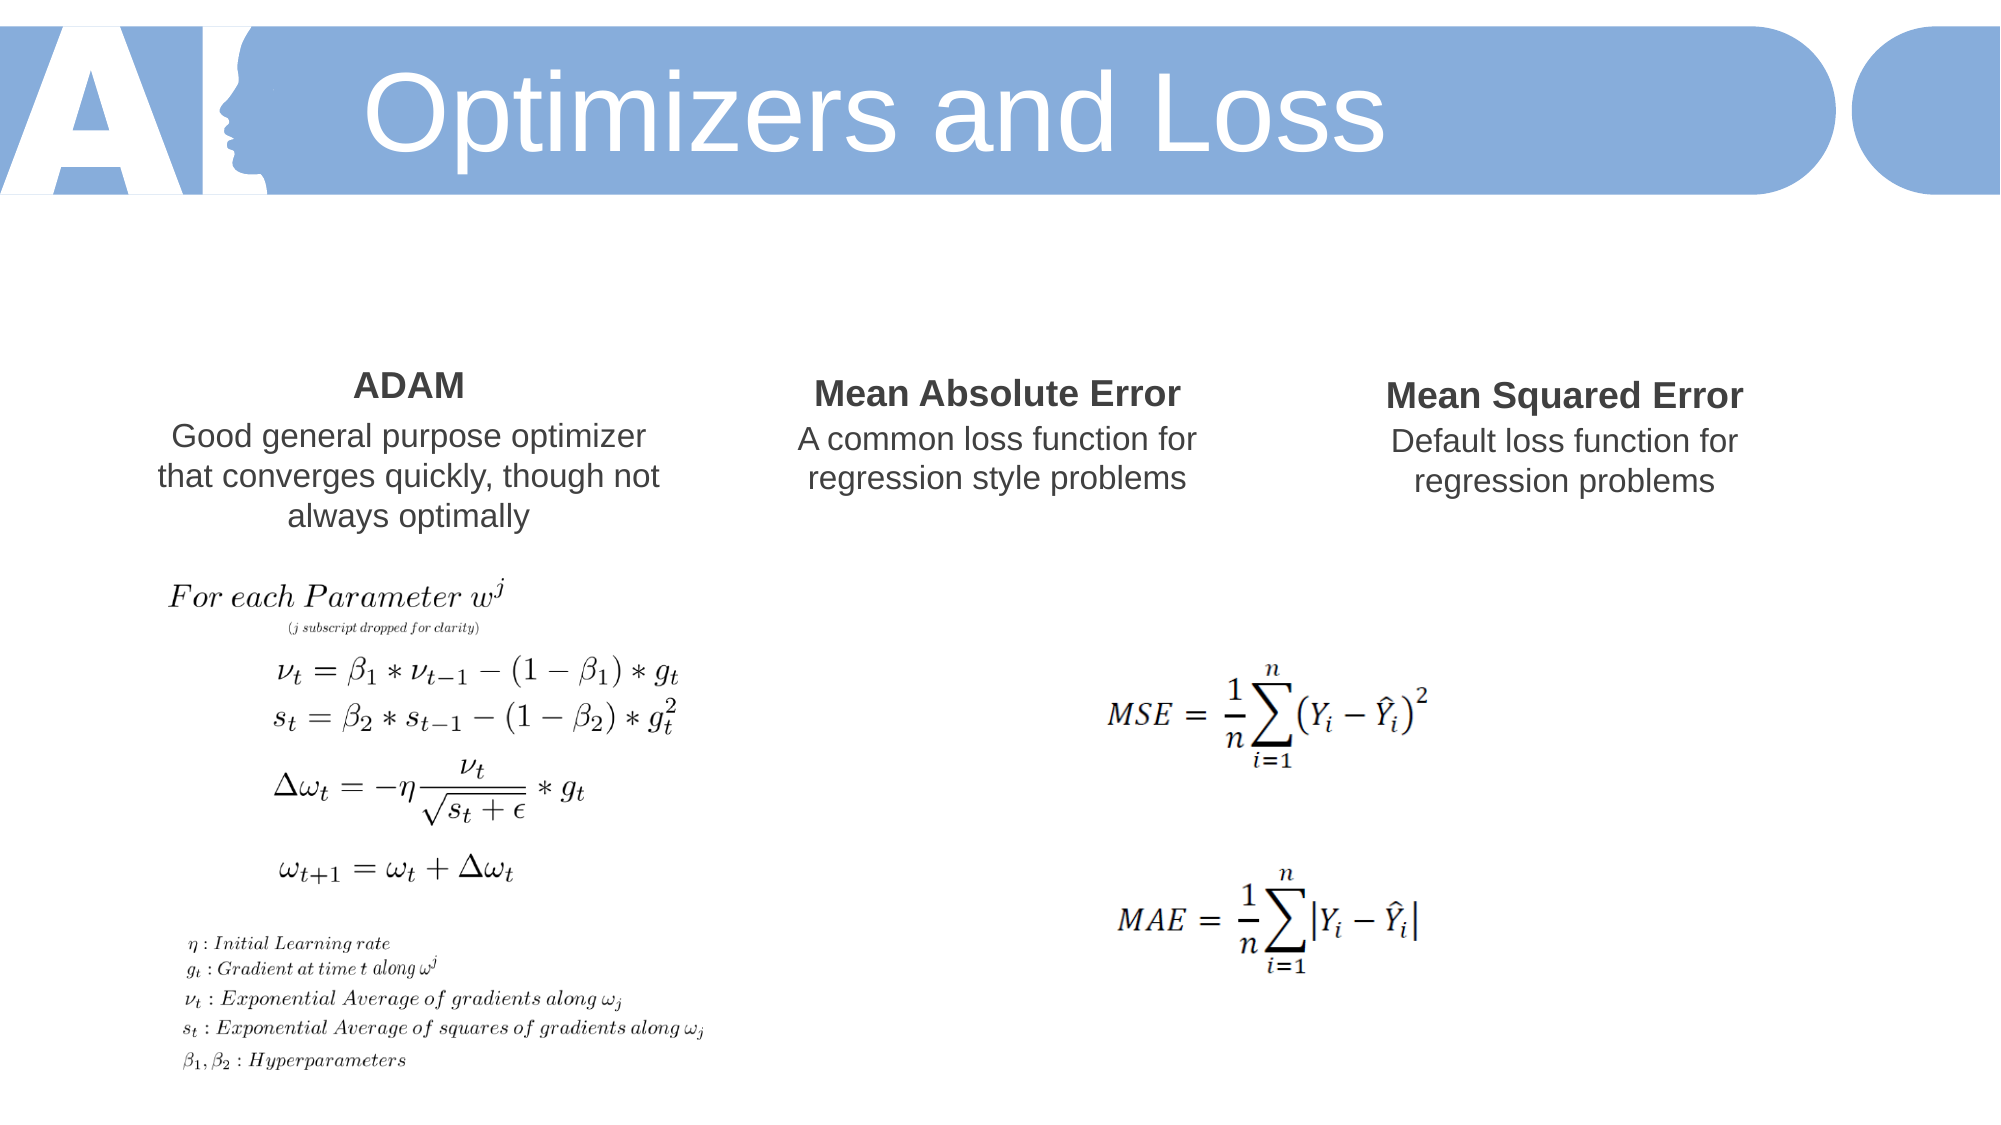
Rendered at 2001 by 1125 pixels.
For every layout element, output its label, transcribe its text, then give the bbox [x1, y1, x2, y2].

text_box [138, 353, 680, 543]
list Optimizers and Loss [347, 55, 1952, 175]
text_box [1294, 363, 1836, 508]
picture [1035, 633, 1502, 1015]
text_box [726, 361, 1269, 506]
picture [168, 578, 703, 1070]
